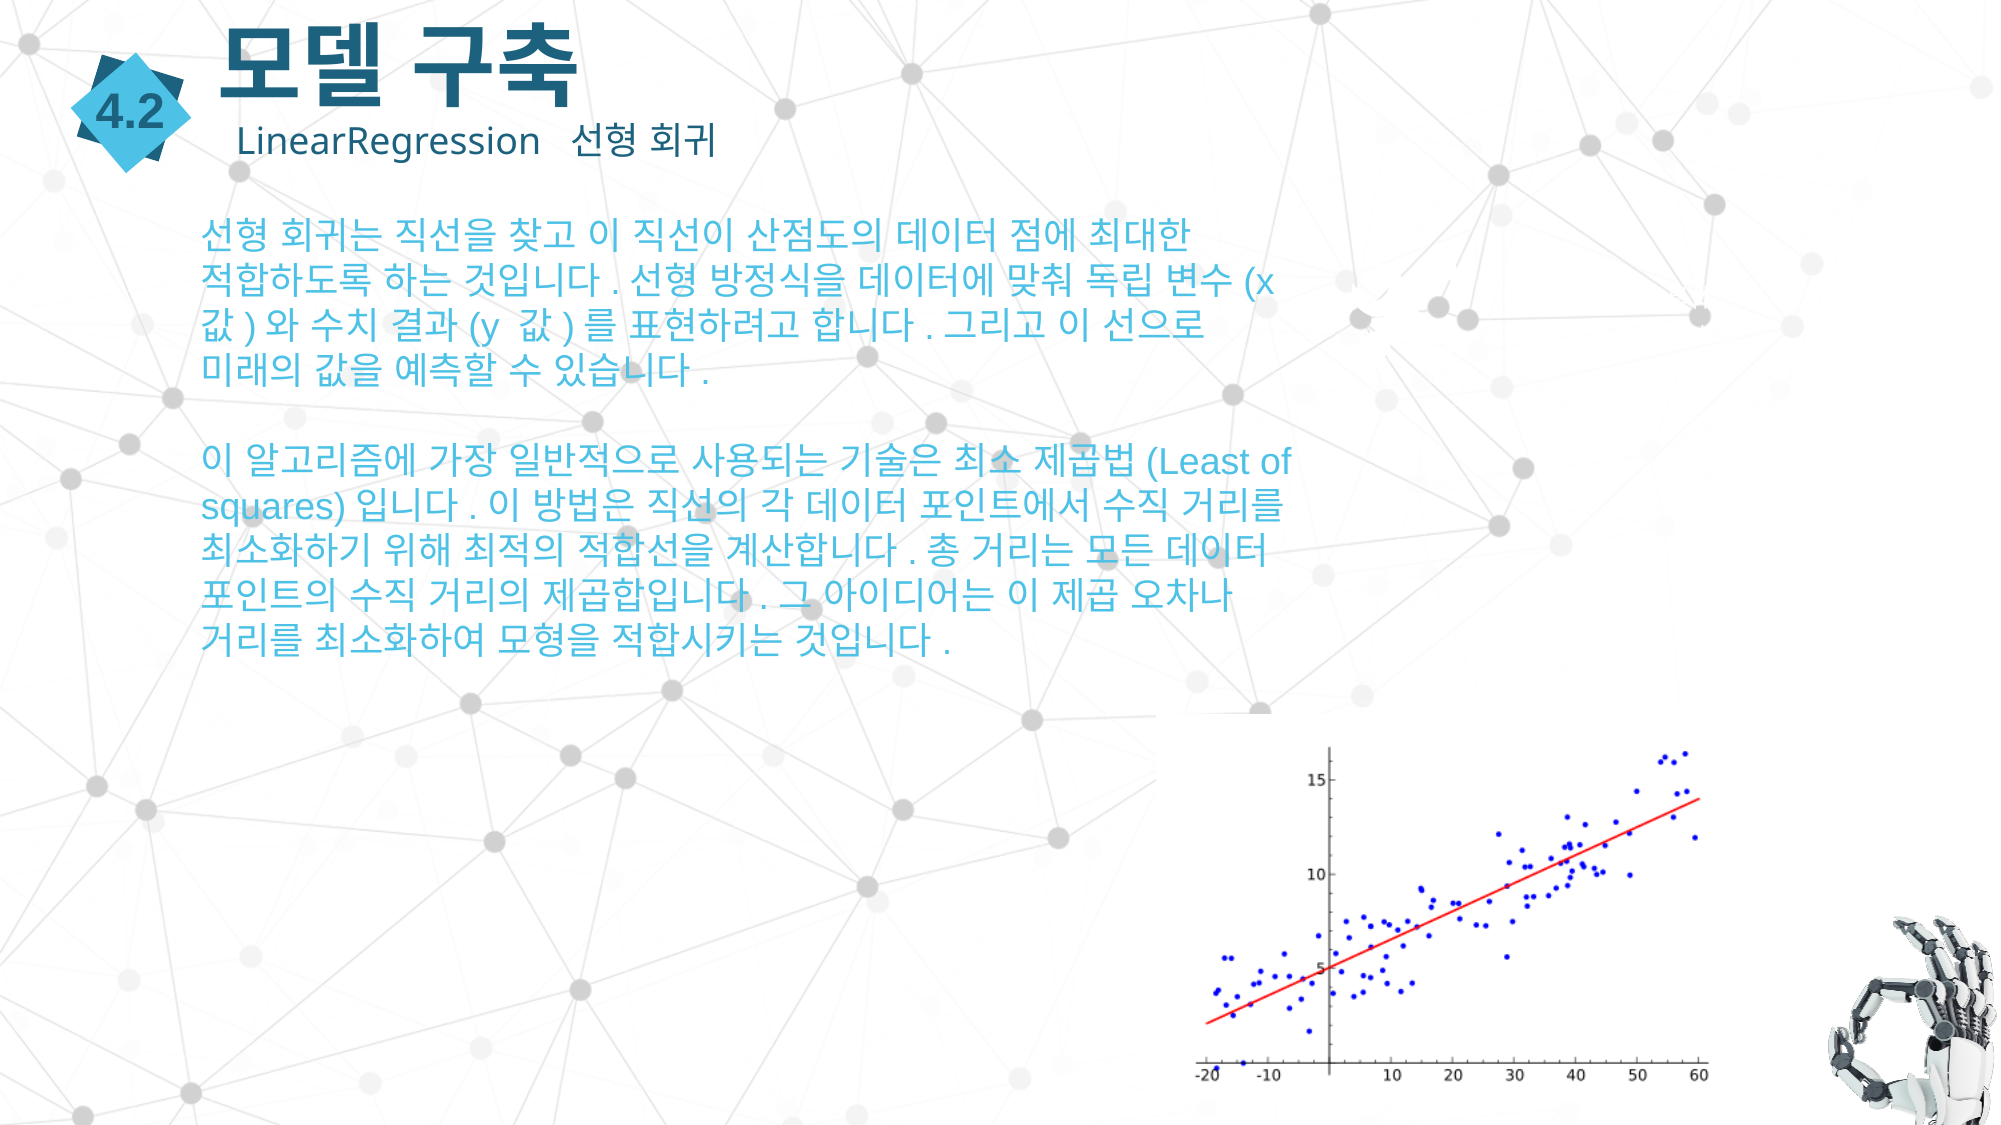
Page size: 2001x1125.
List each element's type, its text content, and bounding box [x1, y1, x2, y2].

text_box LinearRegression 선형 회귀 [220, 109, 734, 204]
text_box 모델 구축 [202, 0, 596, 125]
text_box 선형 회귀는 직선을 찾고 이 직선이 산점도의 데이터 점에 최대한 적합하도록 하는 것입니다.선형 방정식을 데이터에 맞춰 독립 변수(x 값)와 수치 결과(y 값)를 표현하려고 합니다.그리고 이 선으로 미래의 값을 예측할 수 있습니다. 이 알고리즘에 가장 일반적으로 사용되는 기술은 최소 제곱법(Least of squares)입니다.이 방법은 직선의 각 데이터 포인트에서 수직 거리를 최소화하기 위해 최적의 적합선을 계산합니다.총 거리는 모든 데이터 포인트의 수직 거리의 제곱합입니다.그 아이디어는 이 제곱 오차나 거리를 최소화하여 모형을 적합시키는 것입니다. [186, 204, 1323, 670]
text_box 4.2 [80, 71, 194, 147]
text_box 此处文字替换成具体内容。此处文字替换成具体内容。 [1476, 265, 1855, 359]
text_box [1351, 263, 1458, 370]
picture [1156, 714, 2001, 1125]
